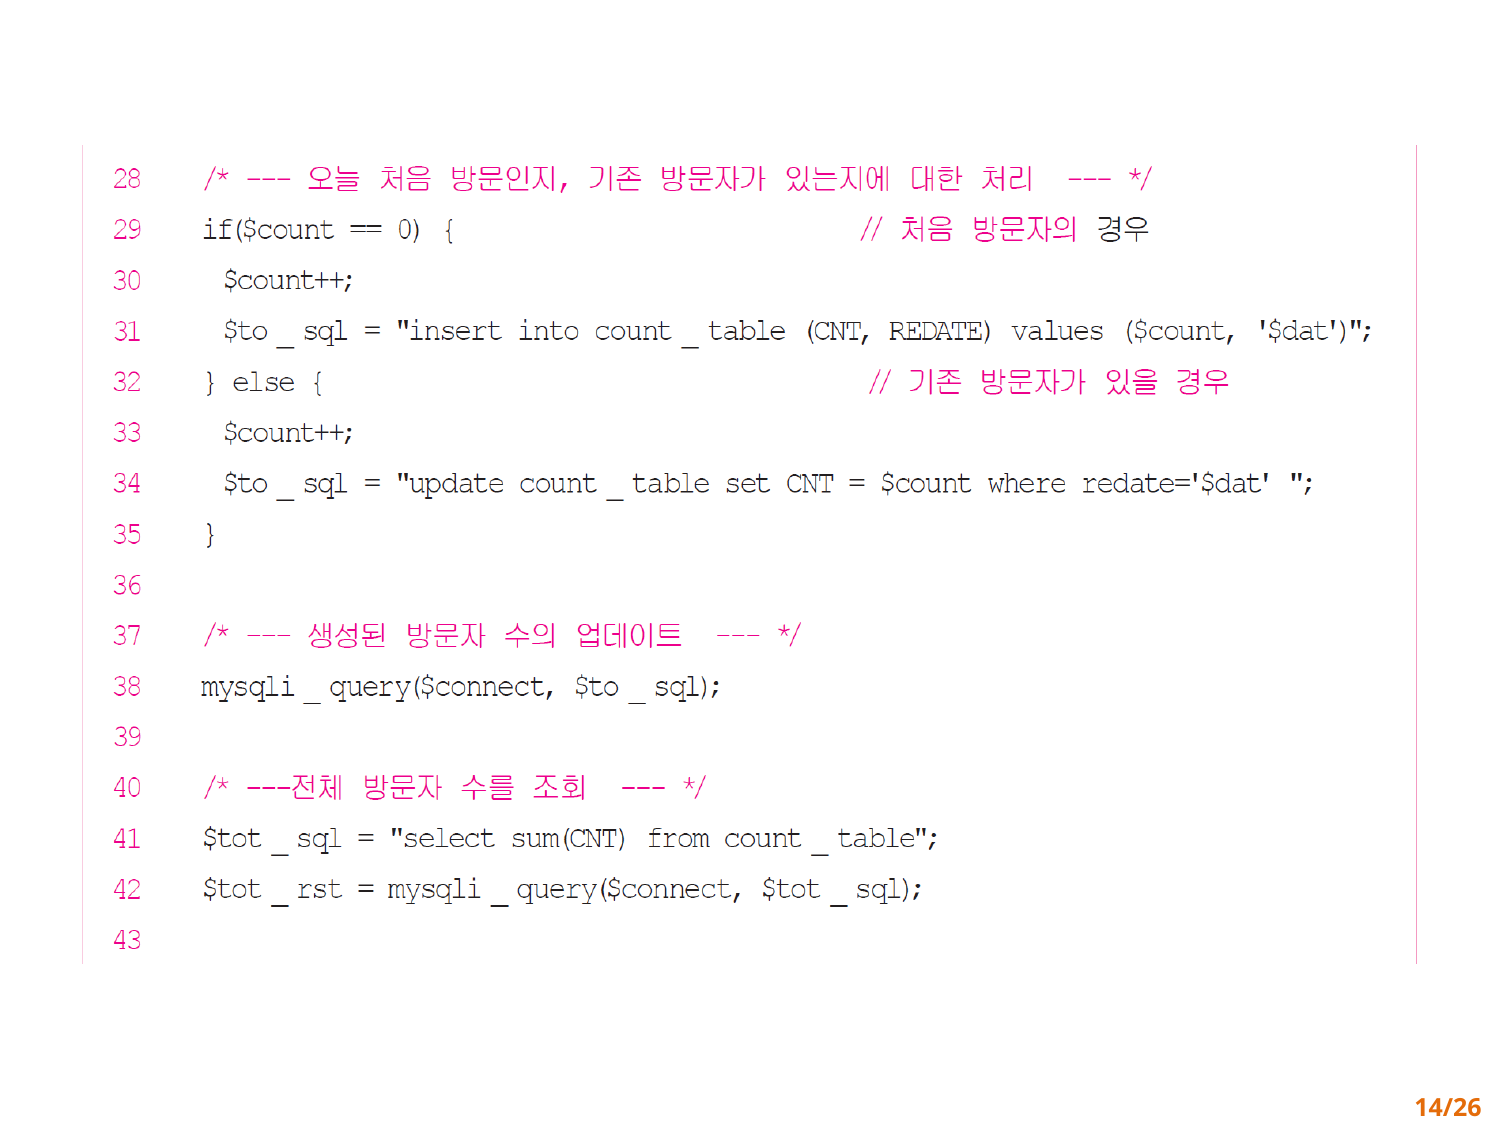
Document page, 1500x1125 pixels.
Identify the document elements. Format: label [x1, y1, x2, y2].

picture [64, 145, 1431, 965]
